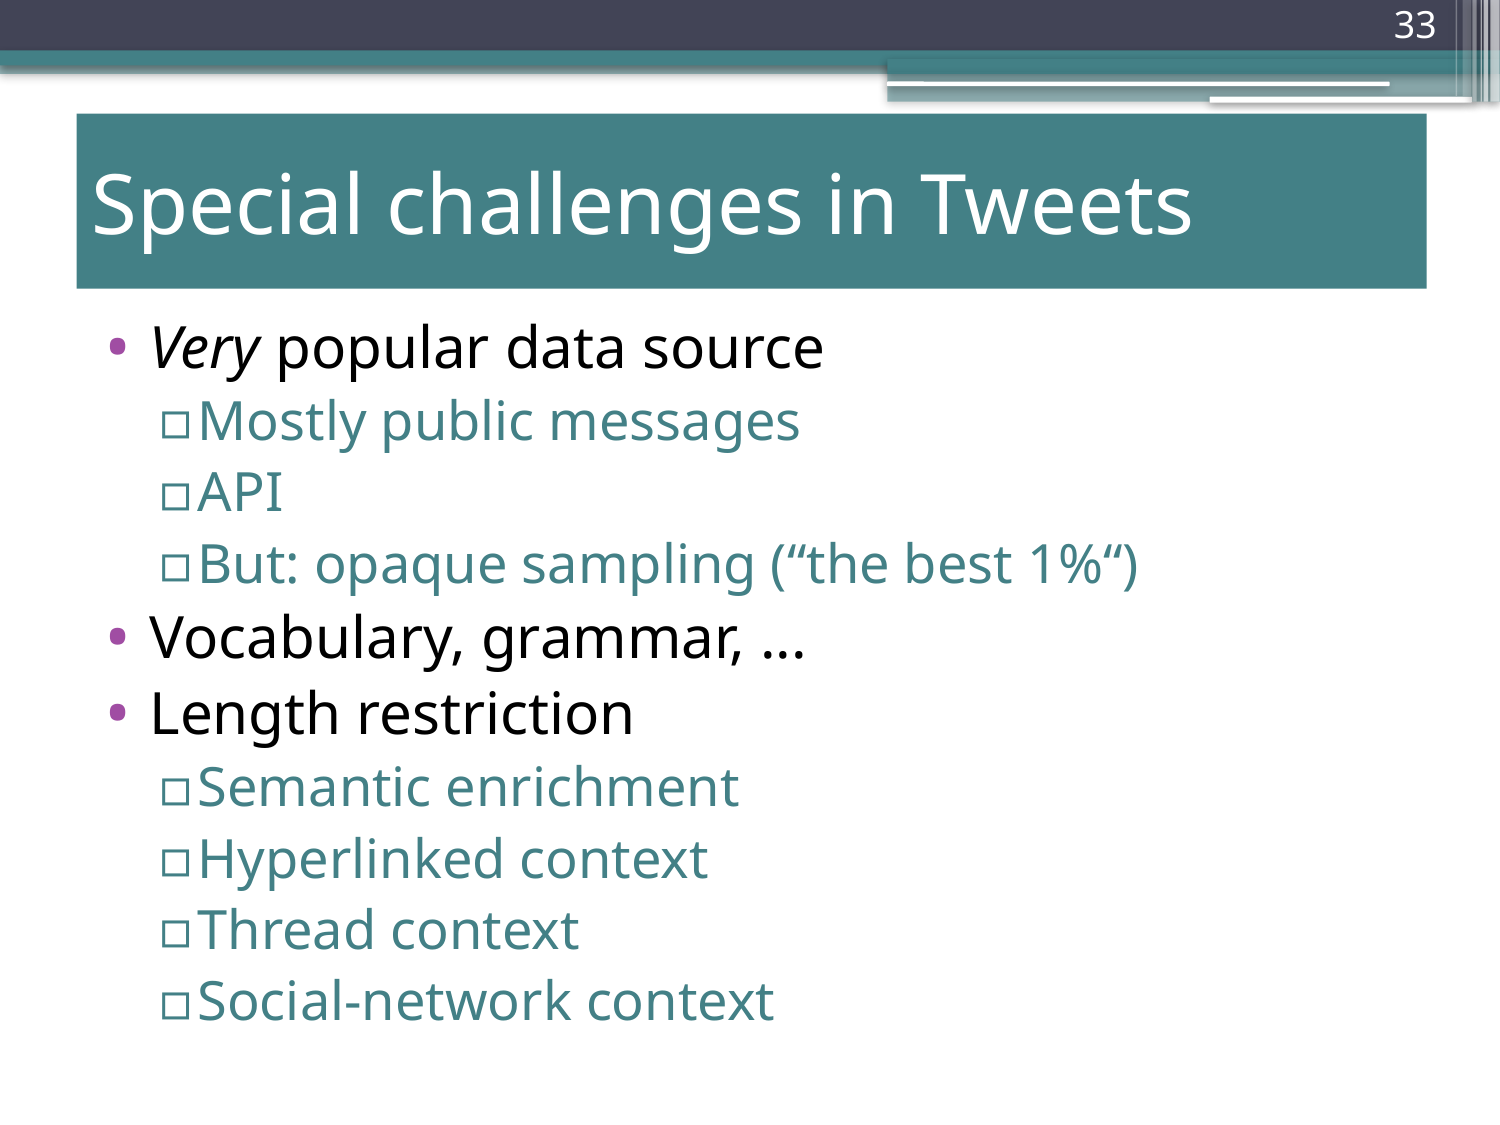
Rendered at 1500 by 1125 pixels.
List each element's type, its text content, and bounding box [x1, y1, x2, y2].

title Special challenges in Tweets [76, 113, 1427, 289]
list Very popular data source Mostly public messages API But: opaque sampling (“the best 1%“) Vocabulary, grammar, ... Length restriction Semantic enrichment Hyperlinked context Thread context Social-network context [75, 302, 1425, 1059]
